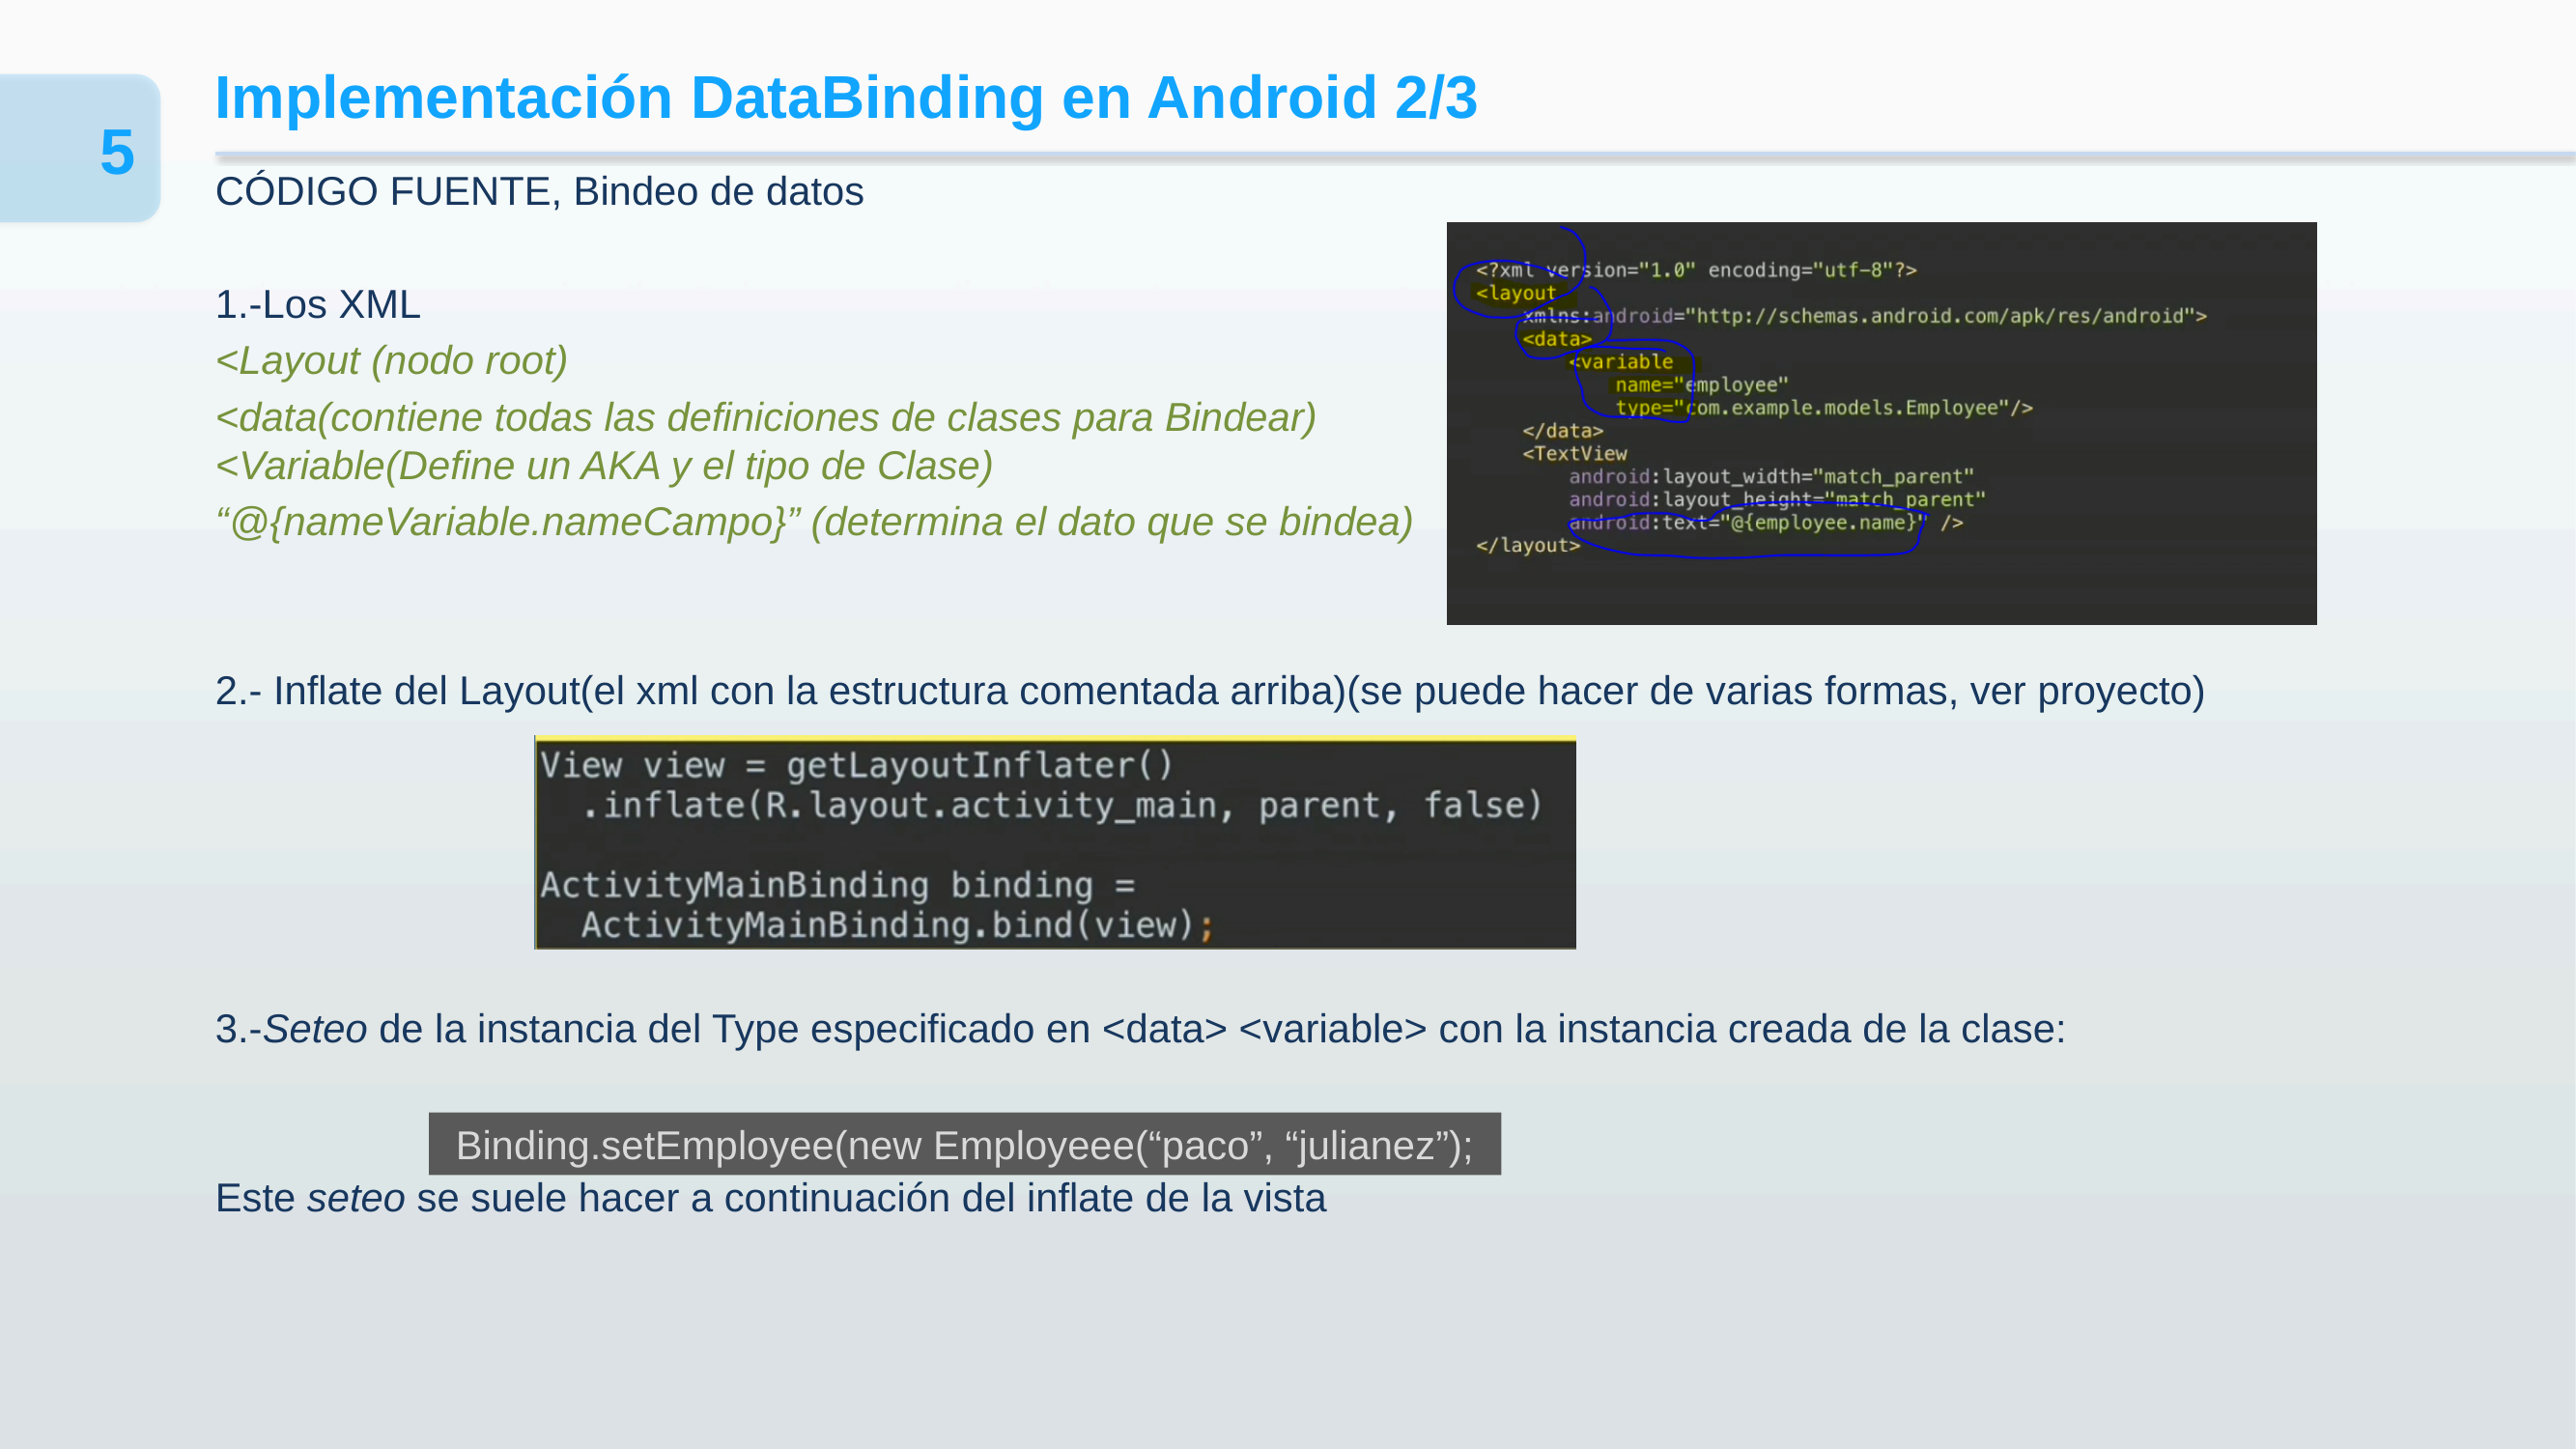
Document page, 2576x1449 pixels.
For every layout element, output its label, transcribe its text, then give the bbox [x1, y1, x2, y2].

picture [1447, 221, 2317, 625]
title Implementación DataBinding en Android 2/3 [214, 58, 2406, 155]
text_box Binding.setEmployee(new Employeee(“paco”, “julianez”); [429, 1112, 1502, 1176]
list 5 [10, 73, 136, 223]
list CÓDIGO FUENTE, Bindeo de datos 1.-Los XML <Layout (nodo root) <data(contiene todas las definiciones de clases para Bindear) <Variable(Define un AKA y el tipo de Clase) “@{nameVariable.nameCampo}” (determina el dato que se bindea) 2.- Inflate del Layout(el xml con la estructura comentada arriba)(se puede hacer de varias formas, ver proyecto) 3.-Seteo de la instancia del Type especificado en <data> <variable> con la instancia creada de la clase: Este seteo se suele hacer a continuación del inflate de la vista [214, 165, 2406, 257]
picture [534, 735, 1576, 950]
